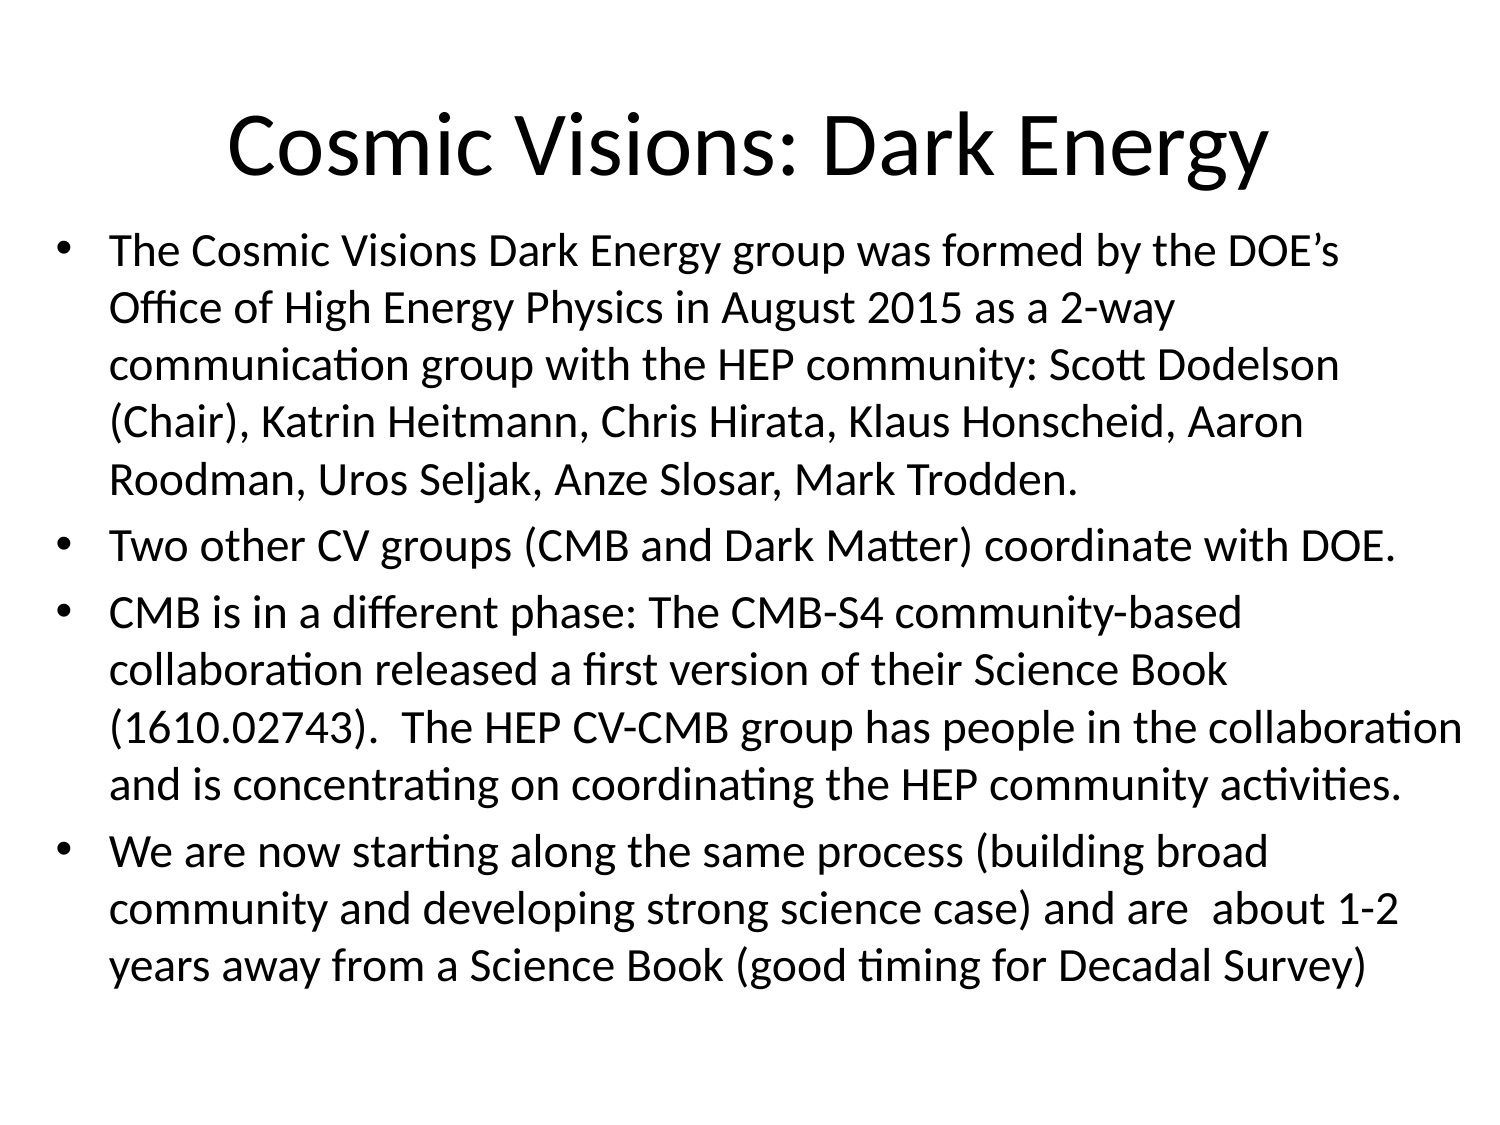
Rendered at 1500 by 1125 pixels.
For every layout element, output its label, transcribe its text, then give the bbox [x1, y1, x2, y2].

list The Cosmic Visions Dark Energy group was formed by the DOE’s Office of High Energy Physics in August 2015 as a 2-way communication group with the HEP community: Scott Dodelson (Chair), Katrin Heitmann, Chris Hirata, Klaus Honscheid, Aaron Roodman, Uros Seljak, Anze Slosar, Mark Trodden. Two other CV groups (CMB and Dark Matter) coordinate with DOE. CMB is in a different phase: The CMB-S4 community-based collaboration released a first version of their Science Book (1610.02743). The HEP CV-CMB group has people in the collaboration and is concentrating on coordinating the HEP community activities. We are now starting along the same process (building broad community and developing strong science case) and are about 1-2 years away from a Science Book (good timing for Decadal Survey) [40, 211, 1480, 1105]
title Cosmic Visions: Dark Energy [75, 45, 1425, 211]
